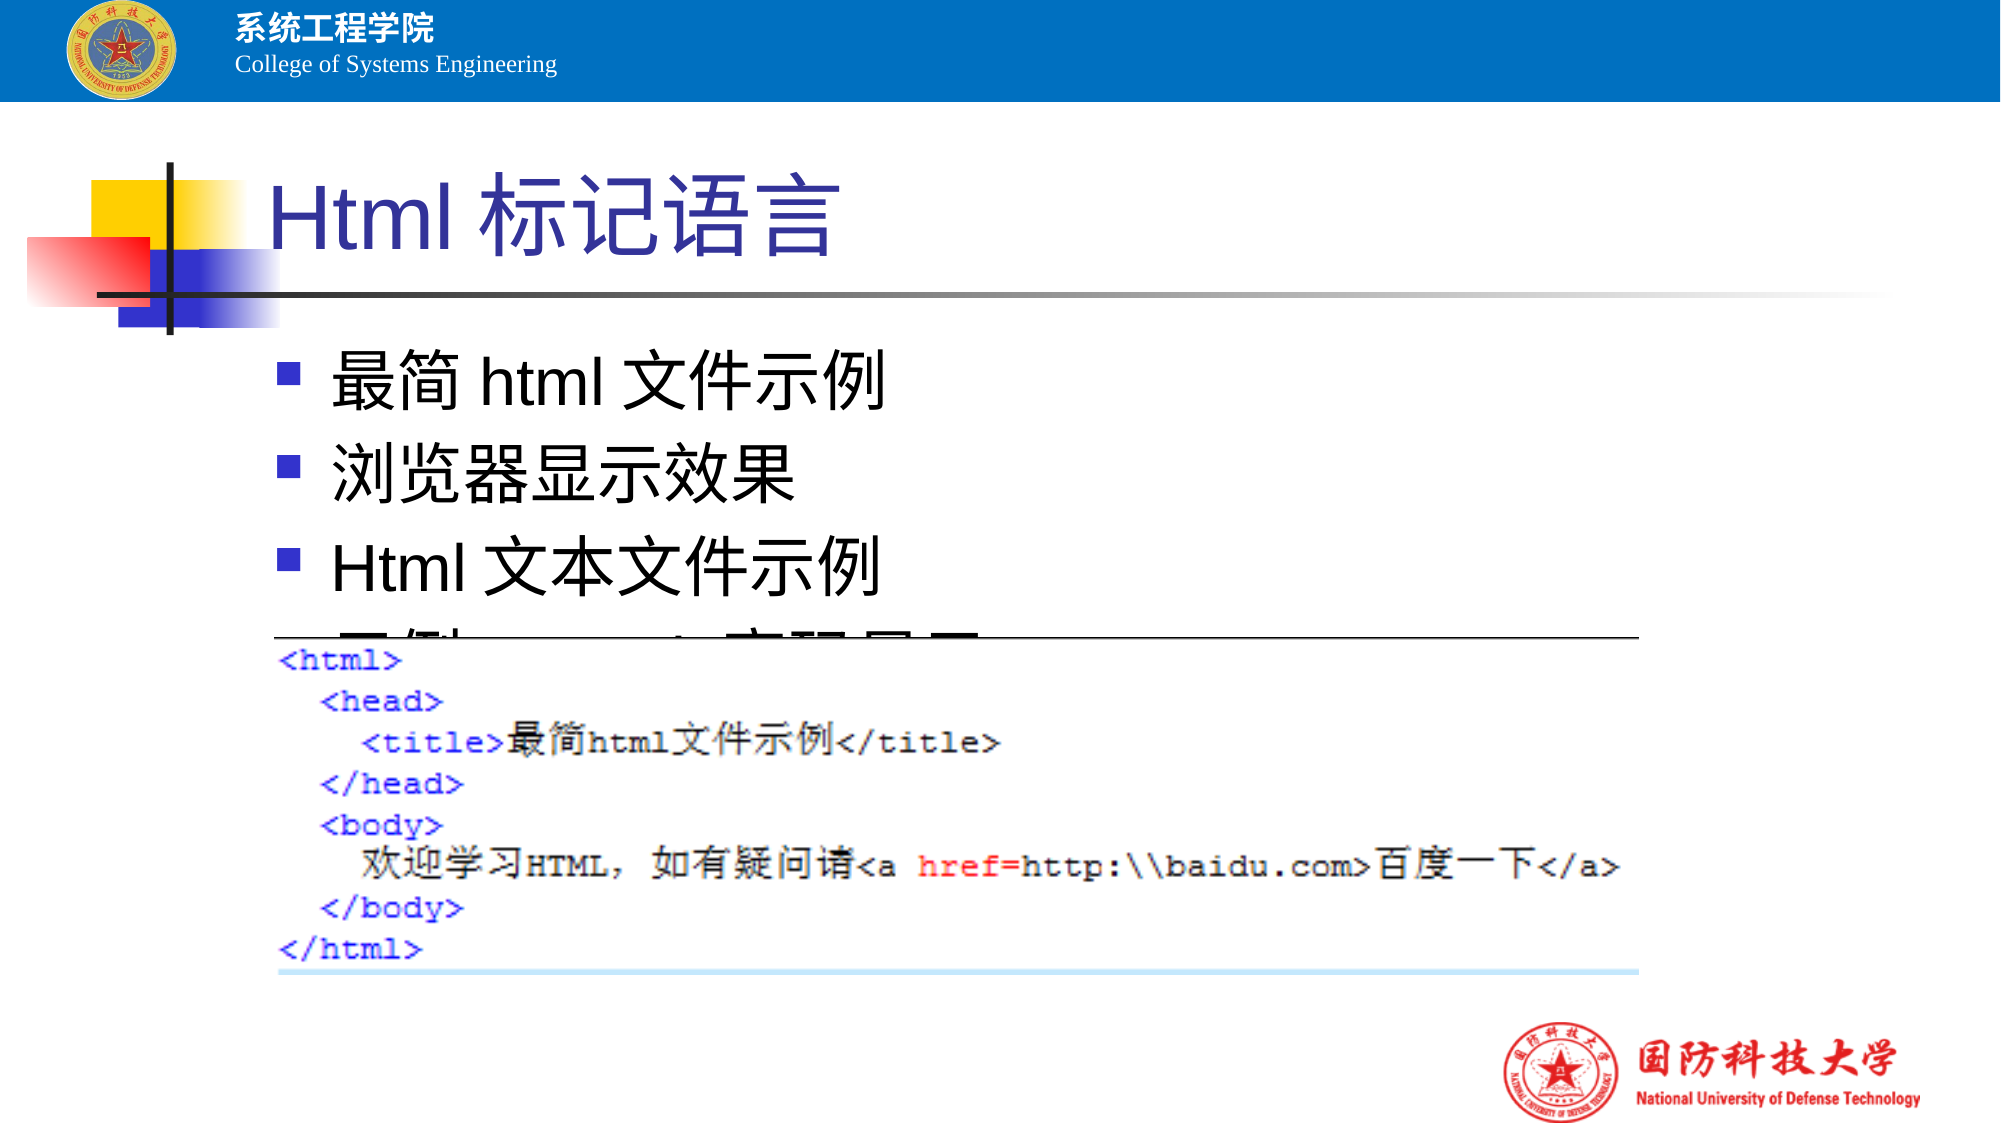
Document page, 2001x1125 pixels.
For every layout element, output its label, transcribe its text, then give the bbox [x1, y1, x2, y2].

picture [273, 636, 1639, 976]
picture [66, 0, 177, 100]
picture [1502, 1022, 1920, 1123]
title Html标记语言 [251, 35, 1957, 275]
list 最简html文件示例 浏览器显示效果 Html文本文件示例 示例：mask密码显示 [258, 331, 1959, 1006]
